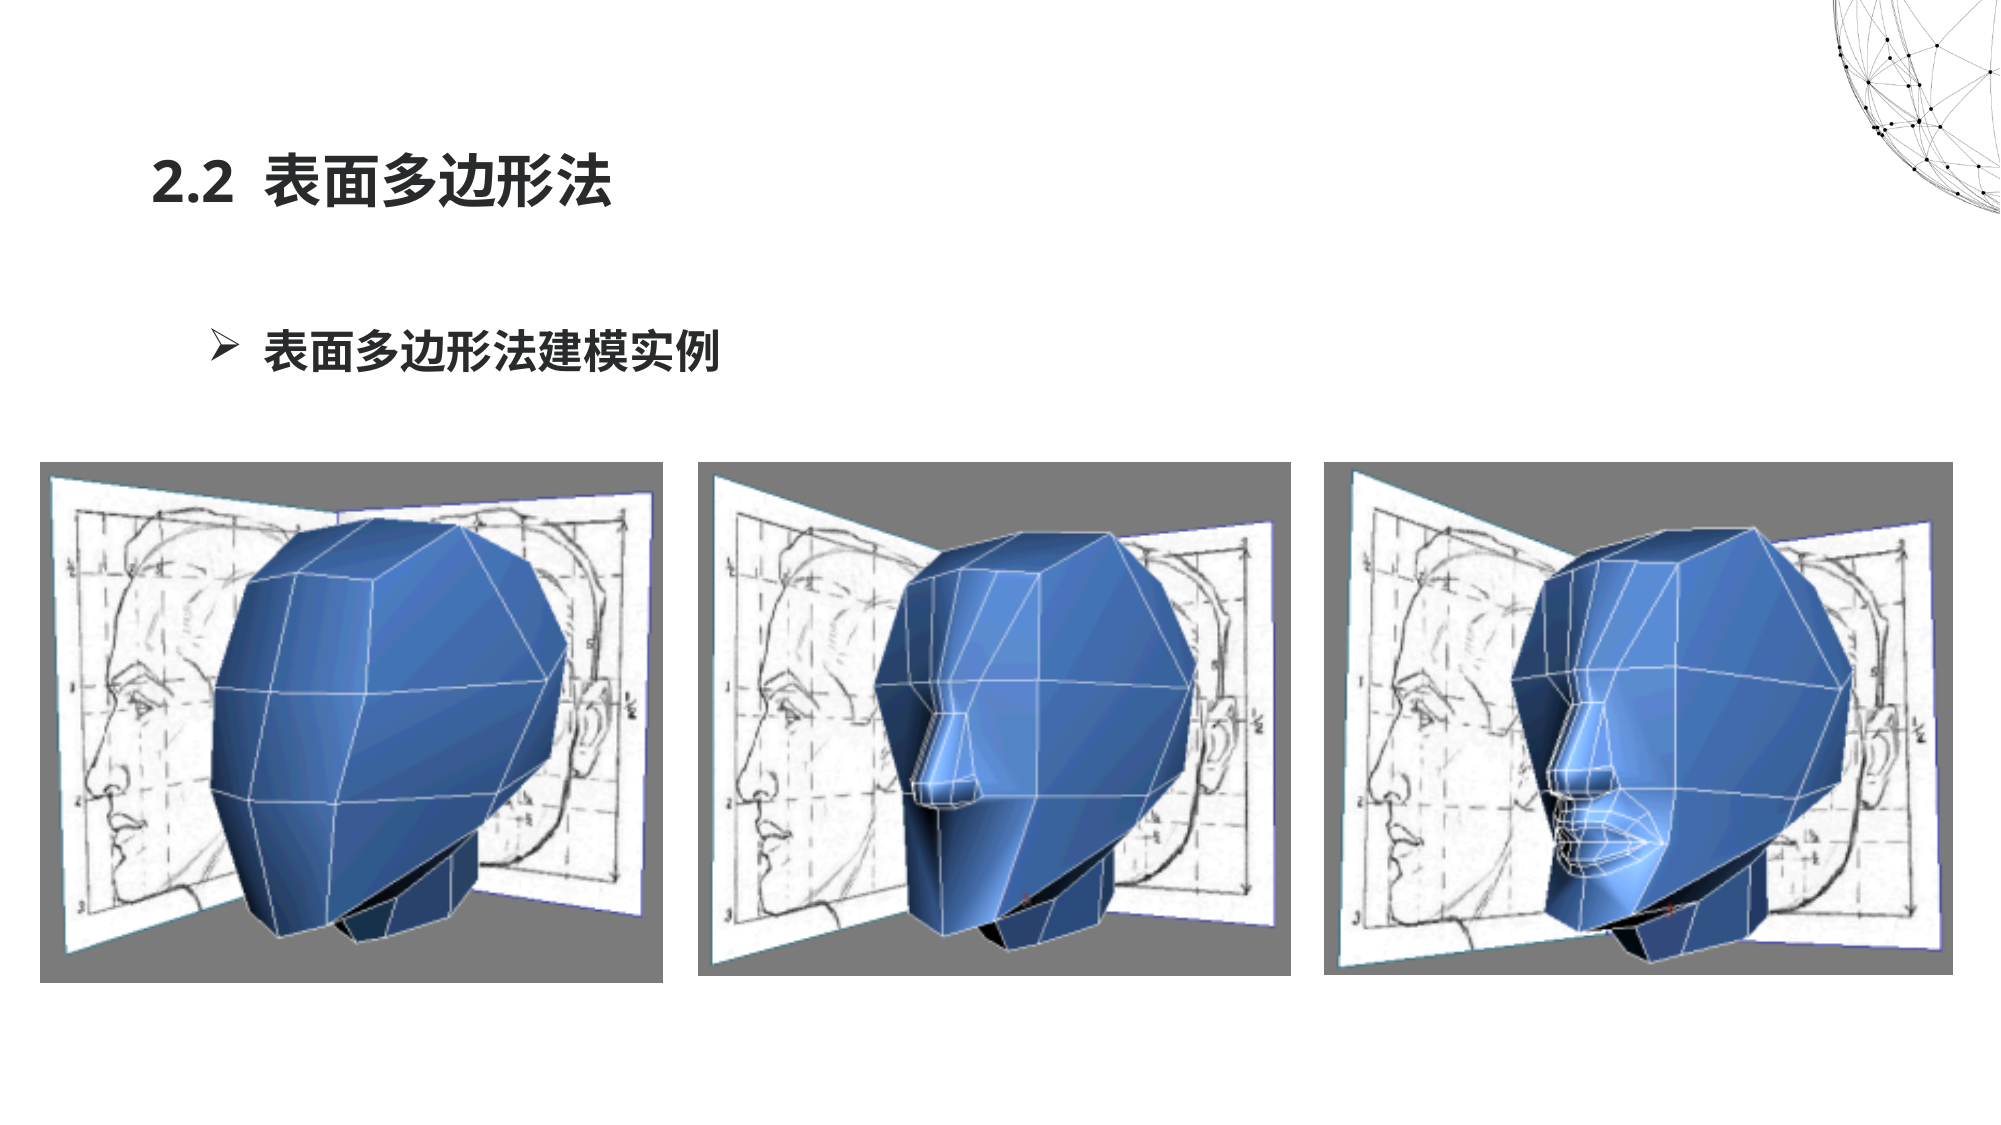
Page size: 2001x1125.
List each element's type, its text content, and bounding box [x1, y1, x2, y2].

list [40, 462, 663, 983]
text_box 表面多边形法建模实例 [130, 302, 1307, 445]
text_box 2.2 表面多边形法 [144, 74, 1870, 293]
picture [698, 0, 2000, 977]
